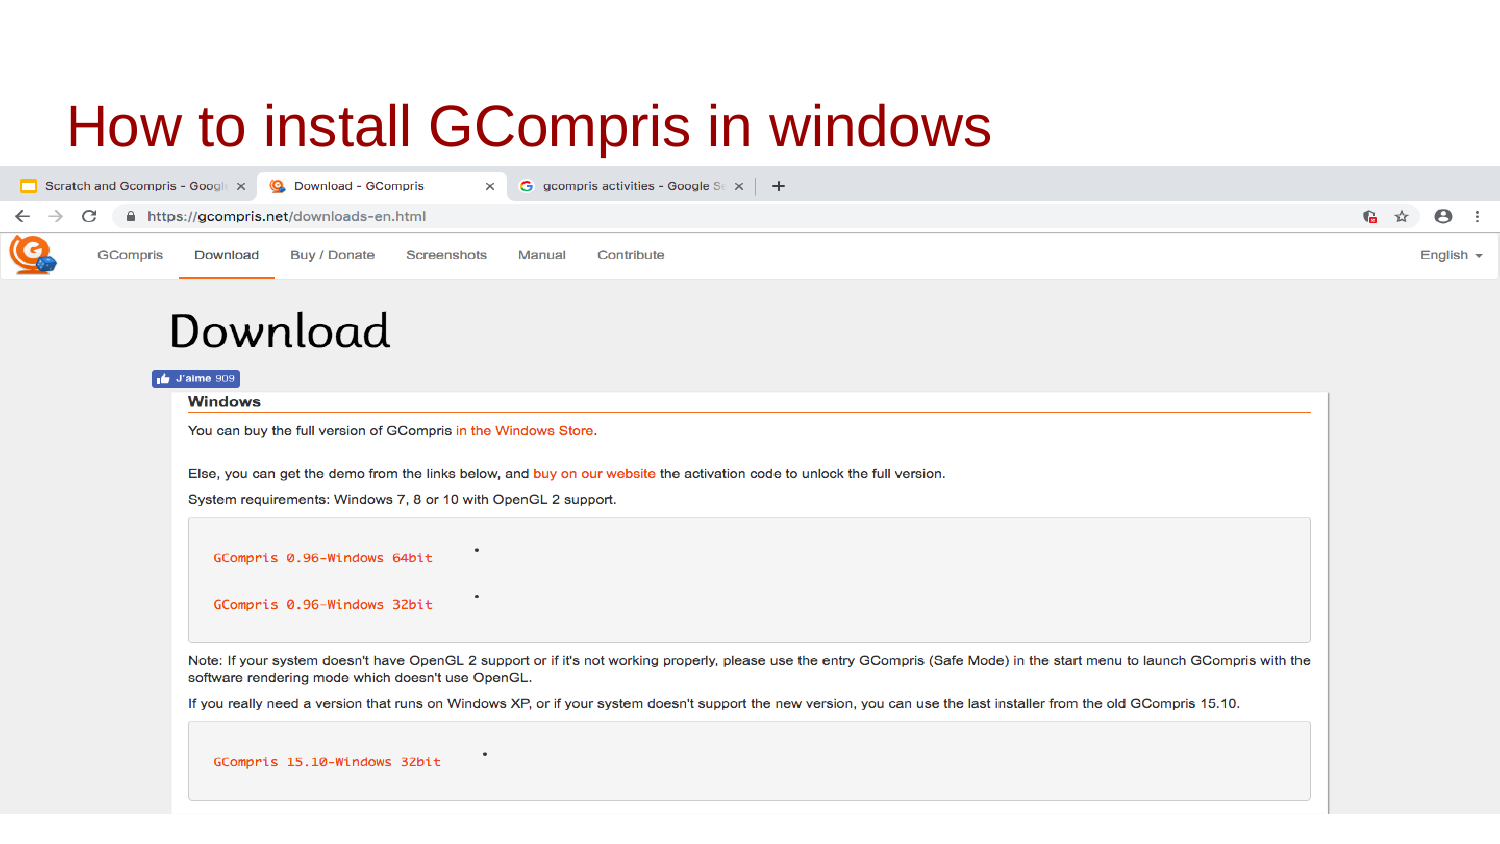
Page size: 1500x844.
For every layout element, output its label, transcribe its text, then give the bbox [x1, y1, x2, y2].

picture [0, 166, 1500, 815]
title How to install GCompris in windows [51, 72, 1449, 165]
